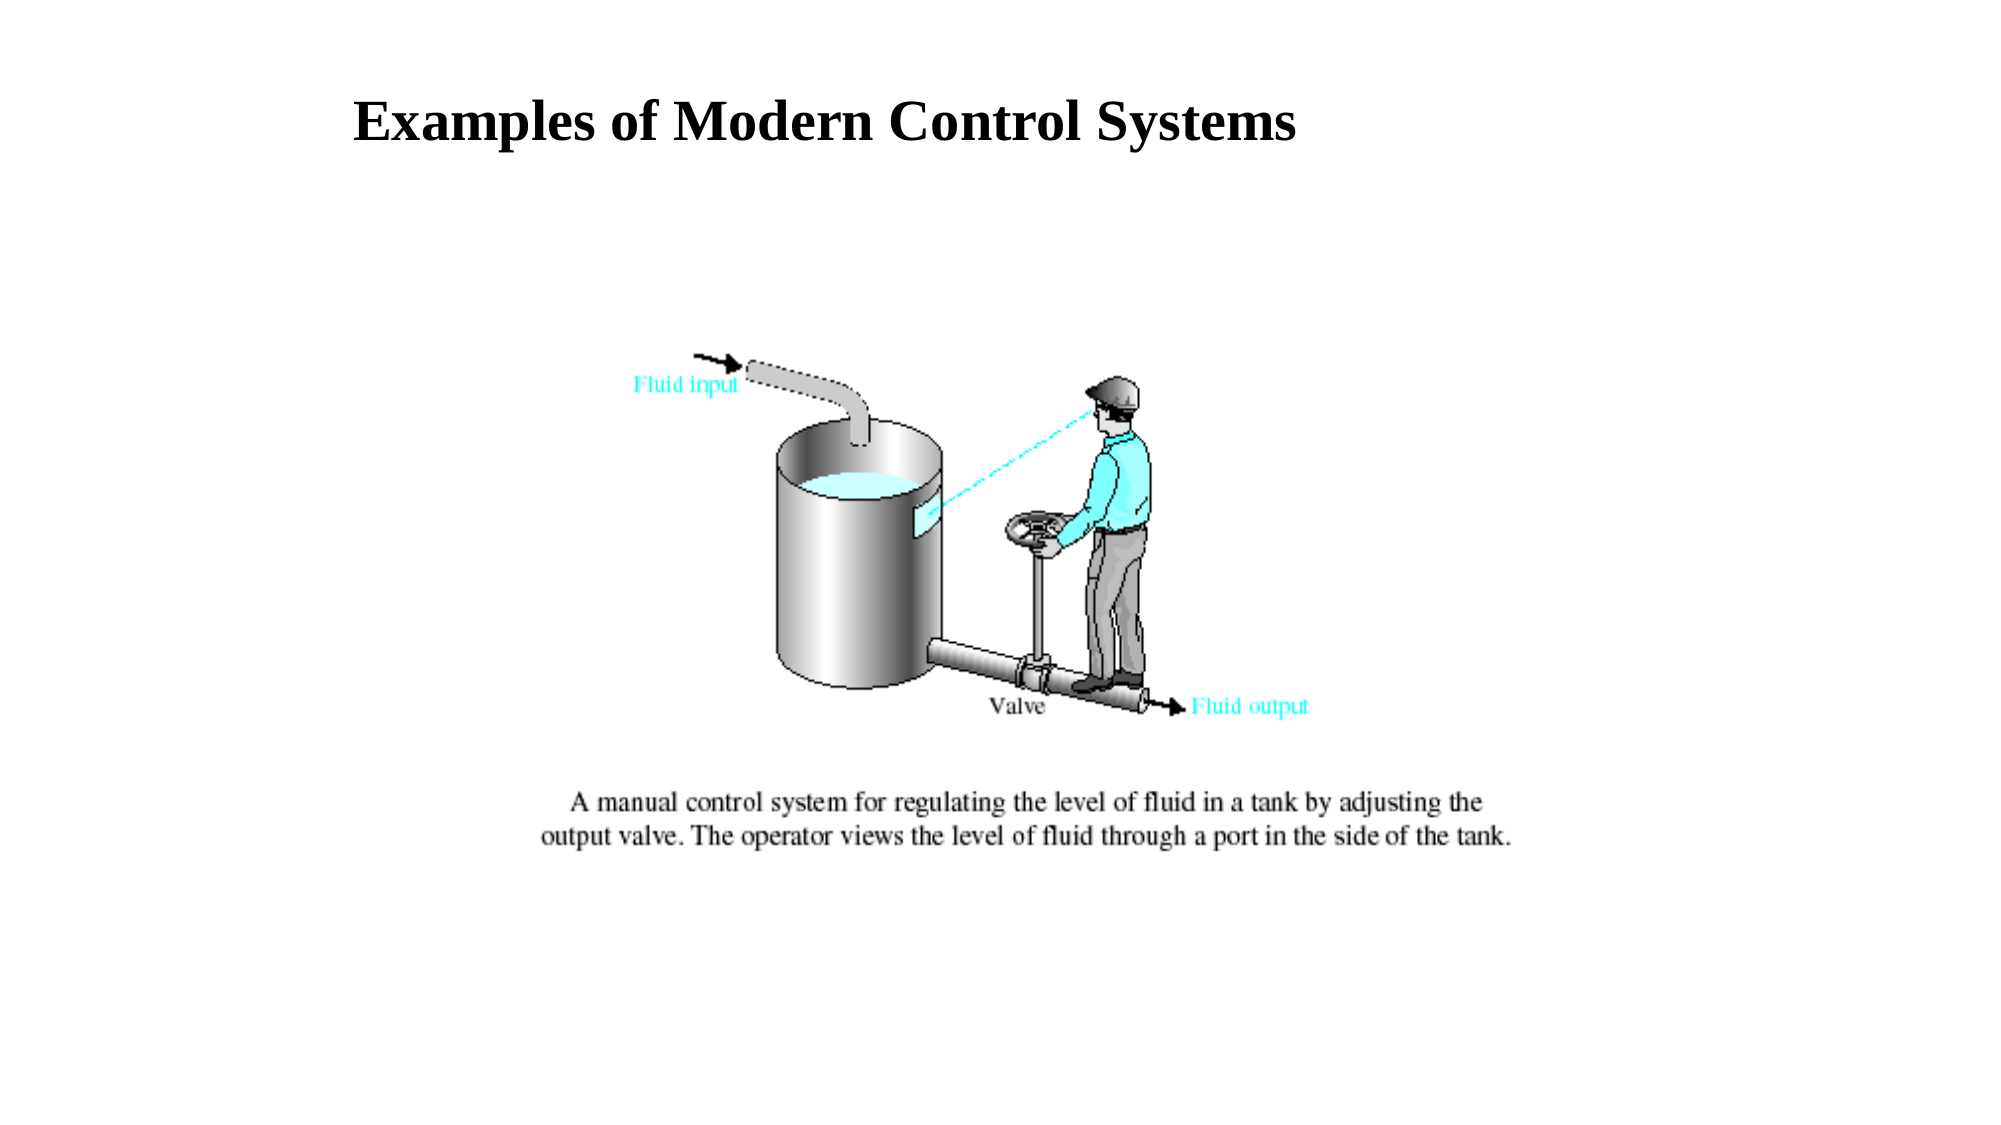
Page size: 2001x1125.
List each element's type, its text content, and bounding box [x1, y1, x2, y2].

text_box Examples of Modern Control Systems [338, 75, 1314, 160]
picture [524, 274, 1638, 914]
